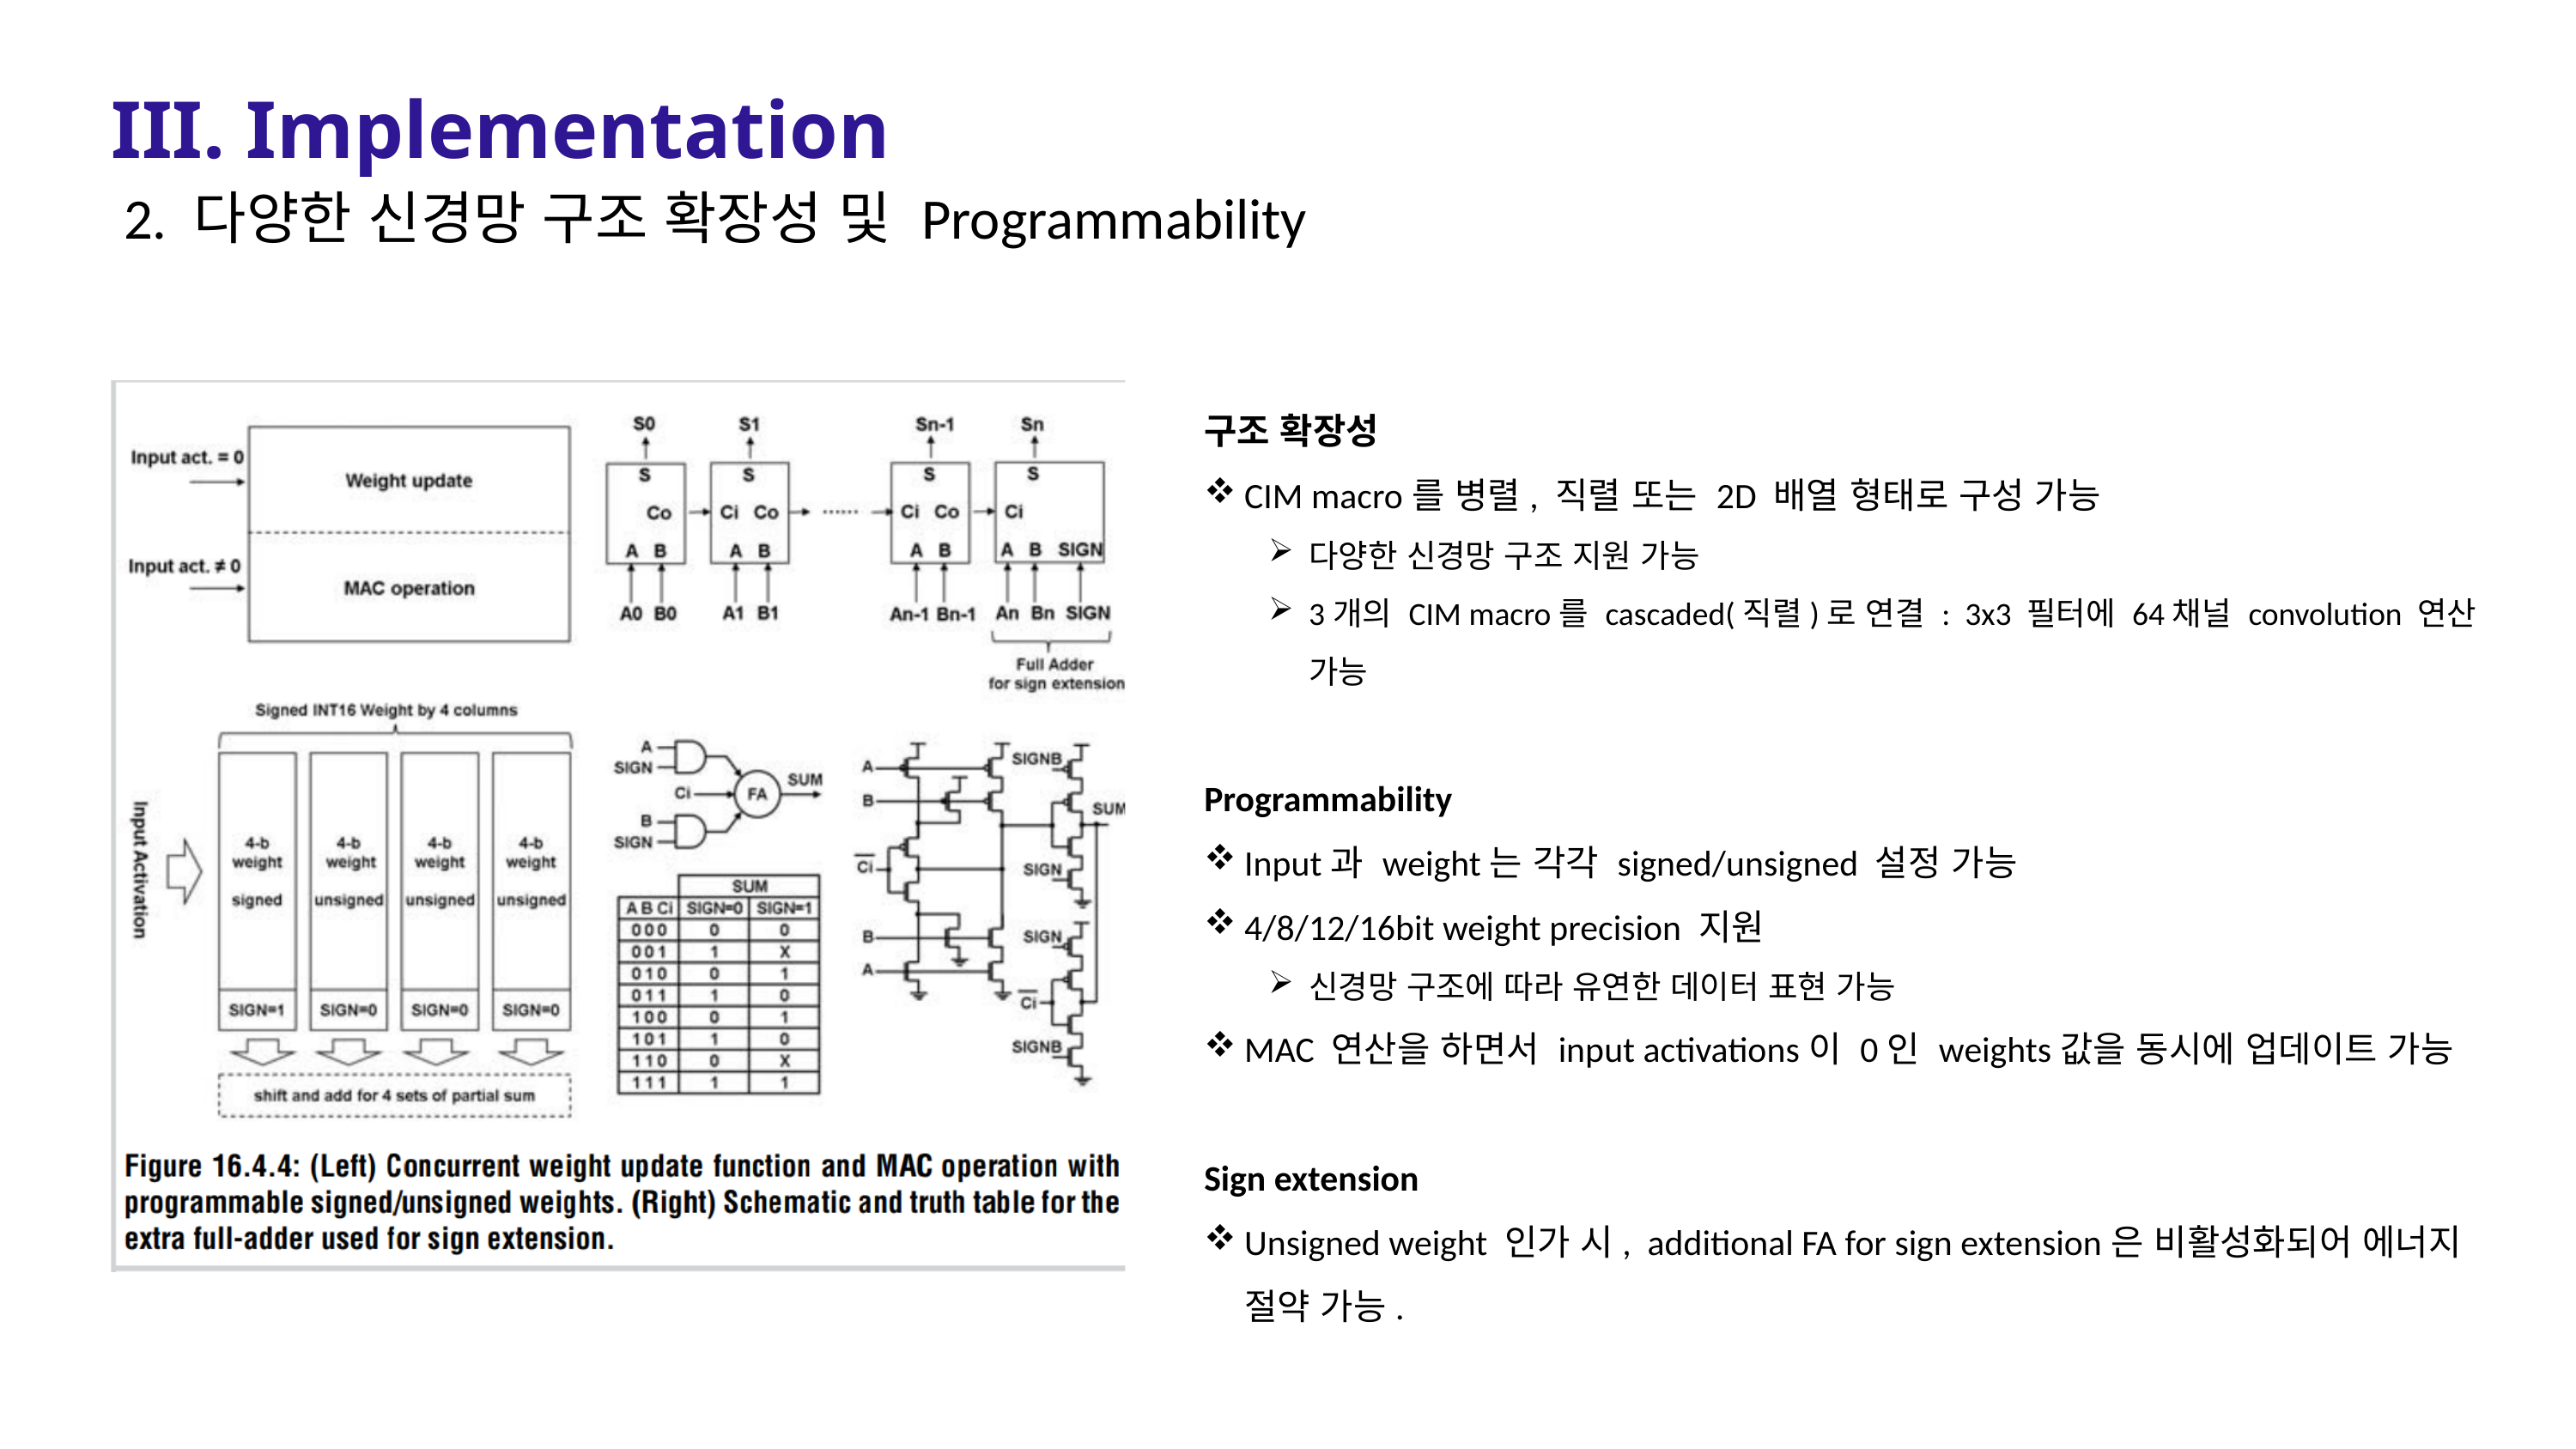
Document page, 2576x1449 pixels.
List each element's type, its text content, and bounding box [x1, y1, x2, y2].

picture [111, 380, 1126, 1272]
text_box III. Implementation [111, 48, 1503, 174]
text_box 2. 다양한 신경망 구조 확장성 및 Programmability [111, 175, 1965, 257]
text_box 구조 확장성 CIM macro를 병렬, 직렬 또는 2D 배열 형태로 구성 가능 다양한 신경망 구조 지원 가능 3개의 CIM macro를 cascaded(직렬)로 연결 : 3x3 필터에 64채널 convolution 연산 가능 Programmability Input과 weight는 각각 signed/unsigned 설정 가능 4/8/12/16bit weight precision 지원 신경망 구조에 따라 유연한 데이터 표현 가능 MAC 연산을 하면서 input activations이 0인 weights값을 동시에 업데이트 가능 Sign extension Unsigned weight 인가 시, additional FA for sign extension은 비활성화되어 에너지 절약 가능. [1191, 380, 2512, 1334]
